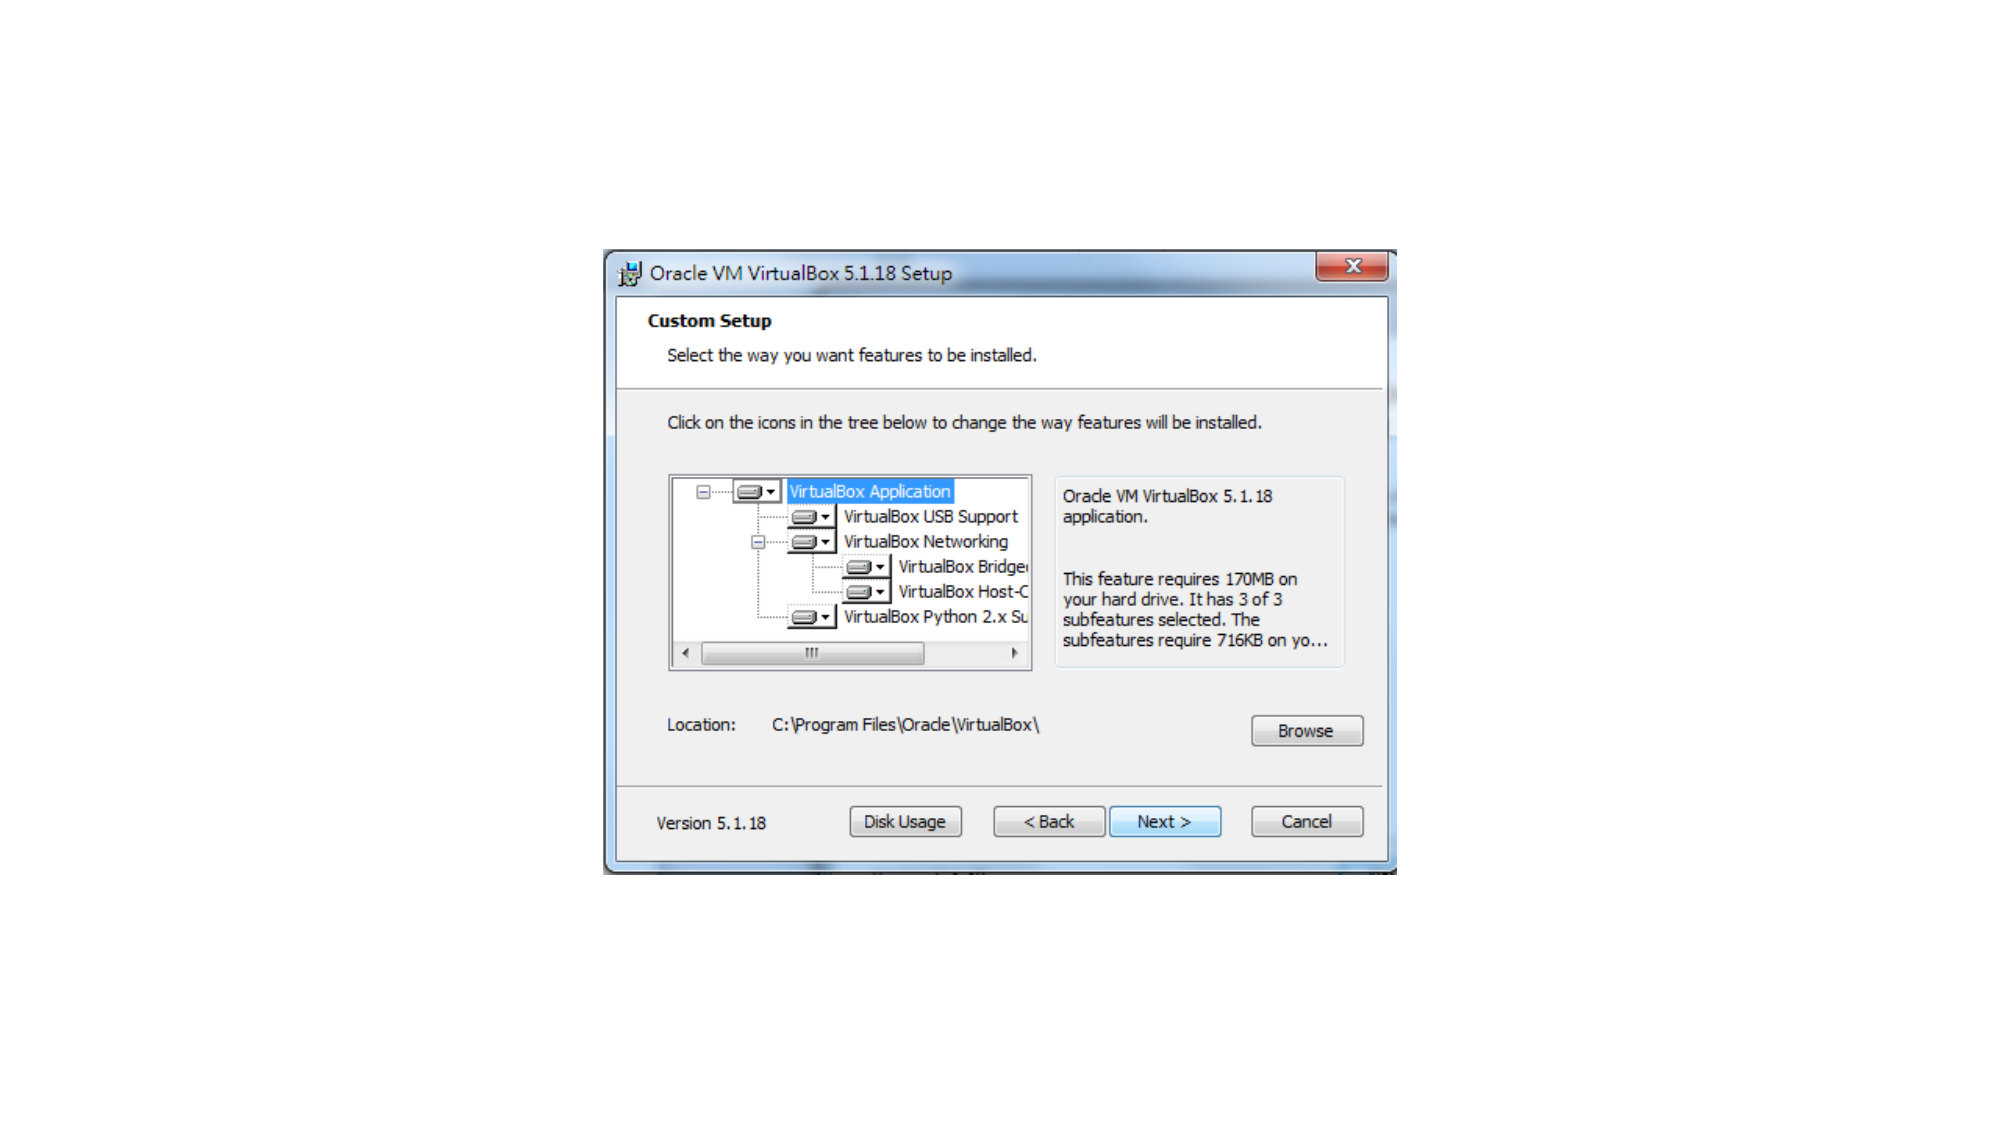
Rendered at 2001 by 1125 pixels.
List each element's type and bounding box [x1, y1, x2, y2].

picture [603, 249, 1397, 875]
